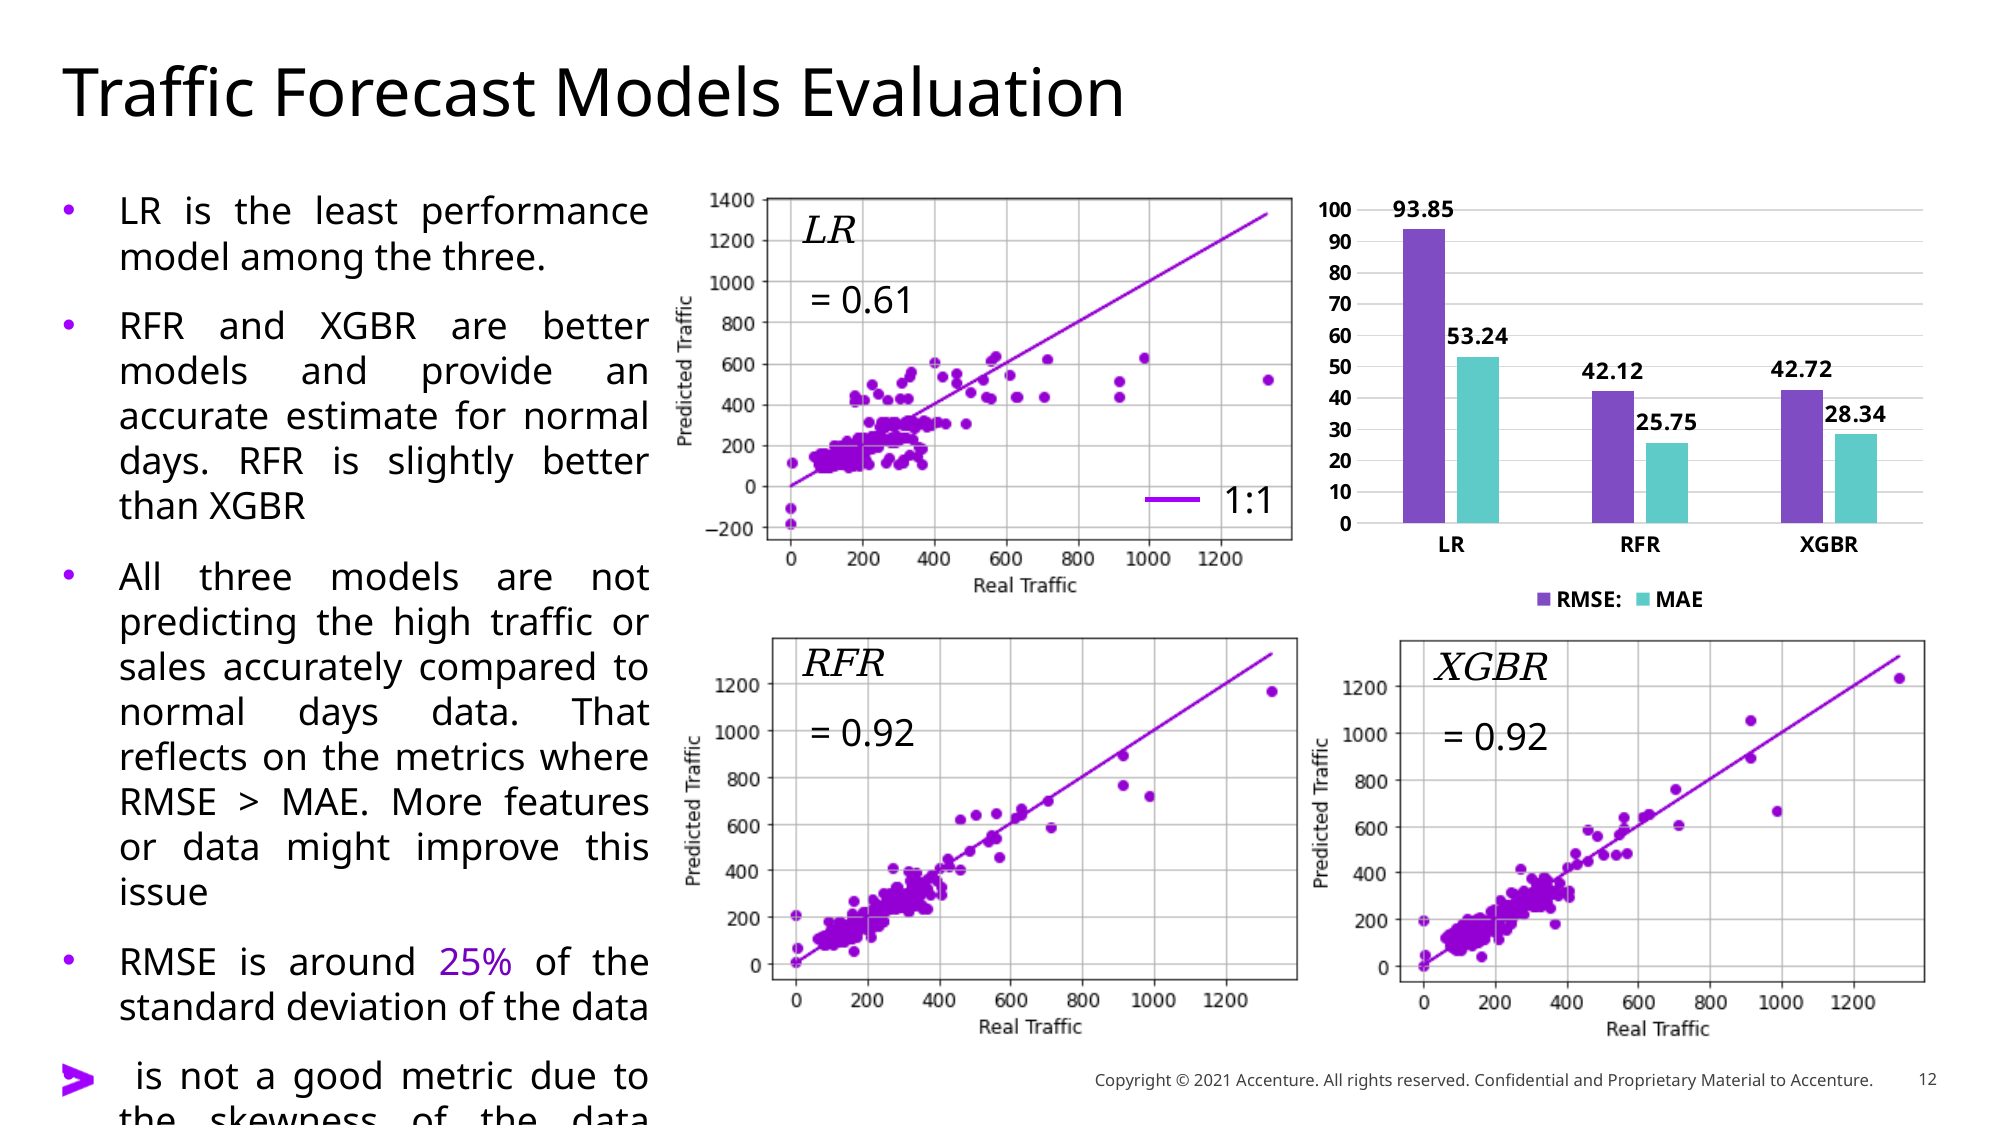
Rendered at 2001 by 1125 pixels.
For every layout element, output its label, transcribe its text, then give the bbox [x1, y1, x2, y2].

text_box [662, 187, 1307, 602]
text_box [672, 630, 1306, 1045]
chart [1305, 187, 1937, 621]
title Traffic Forecast Models Evaluation [62, 62, 1935, 124]
picture [62, 1063, 94, 1097]
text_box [1306, 631, 1935, 1044]
